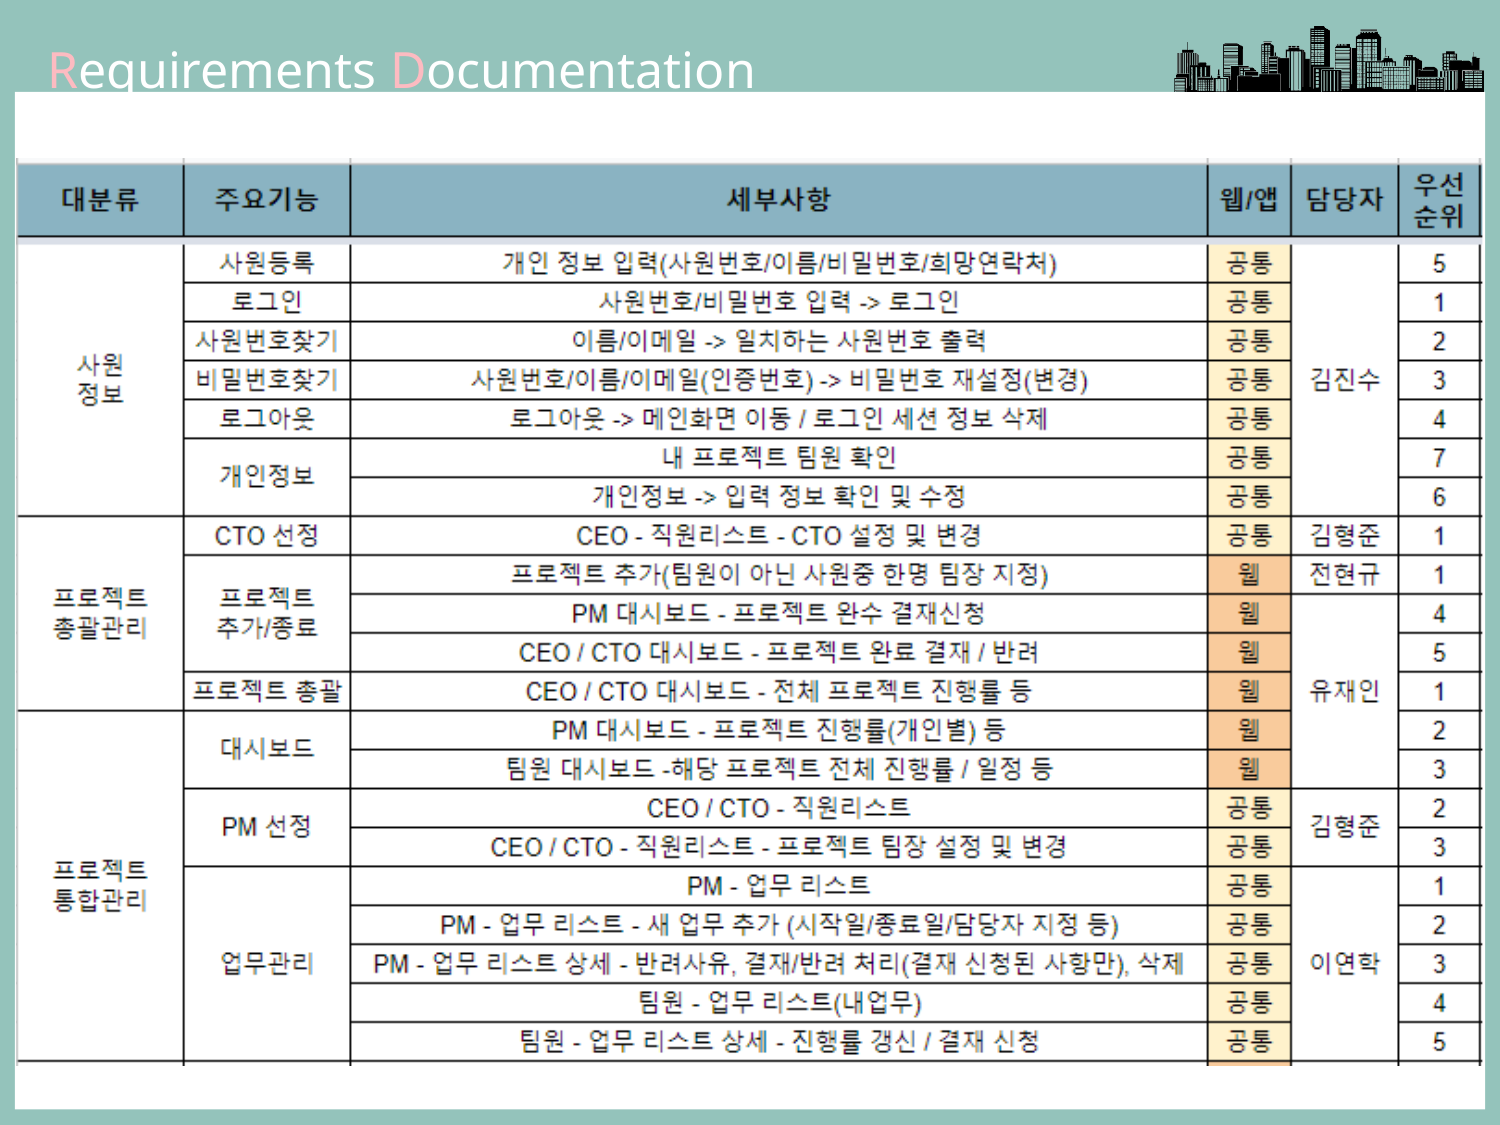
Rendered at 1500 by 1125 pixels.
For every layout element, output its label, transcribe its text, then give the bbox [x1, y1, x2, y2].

picture [16, 158, 1483, 1066]
picture [1174, 22, 1486, 92]
text_box Requirements Documentation [31, 29, 987, 108]
text_box [14, 91, 1486, 1110]
